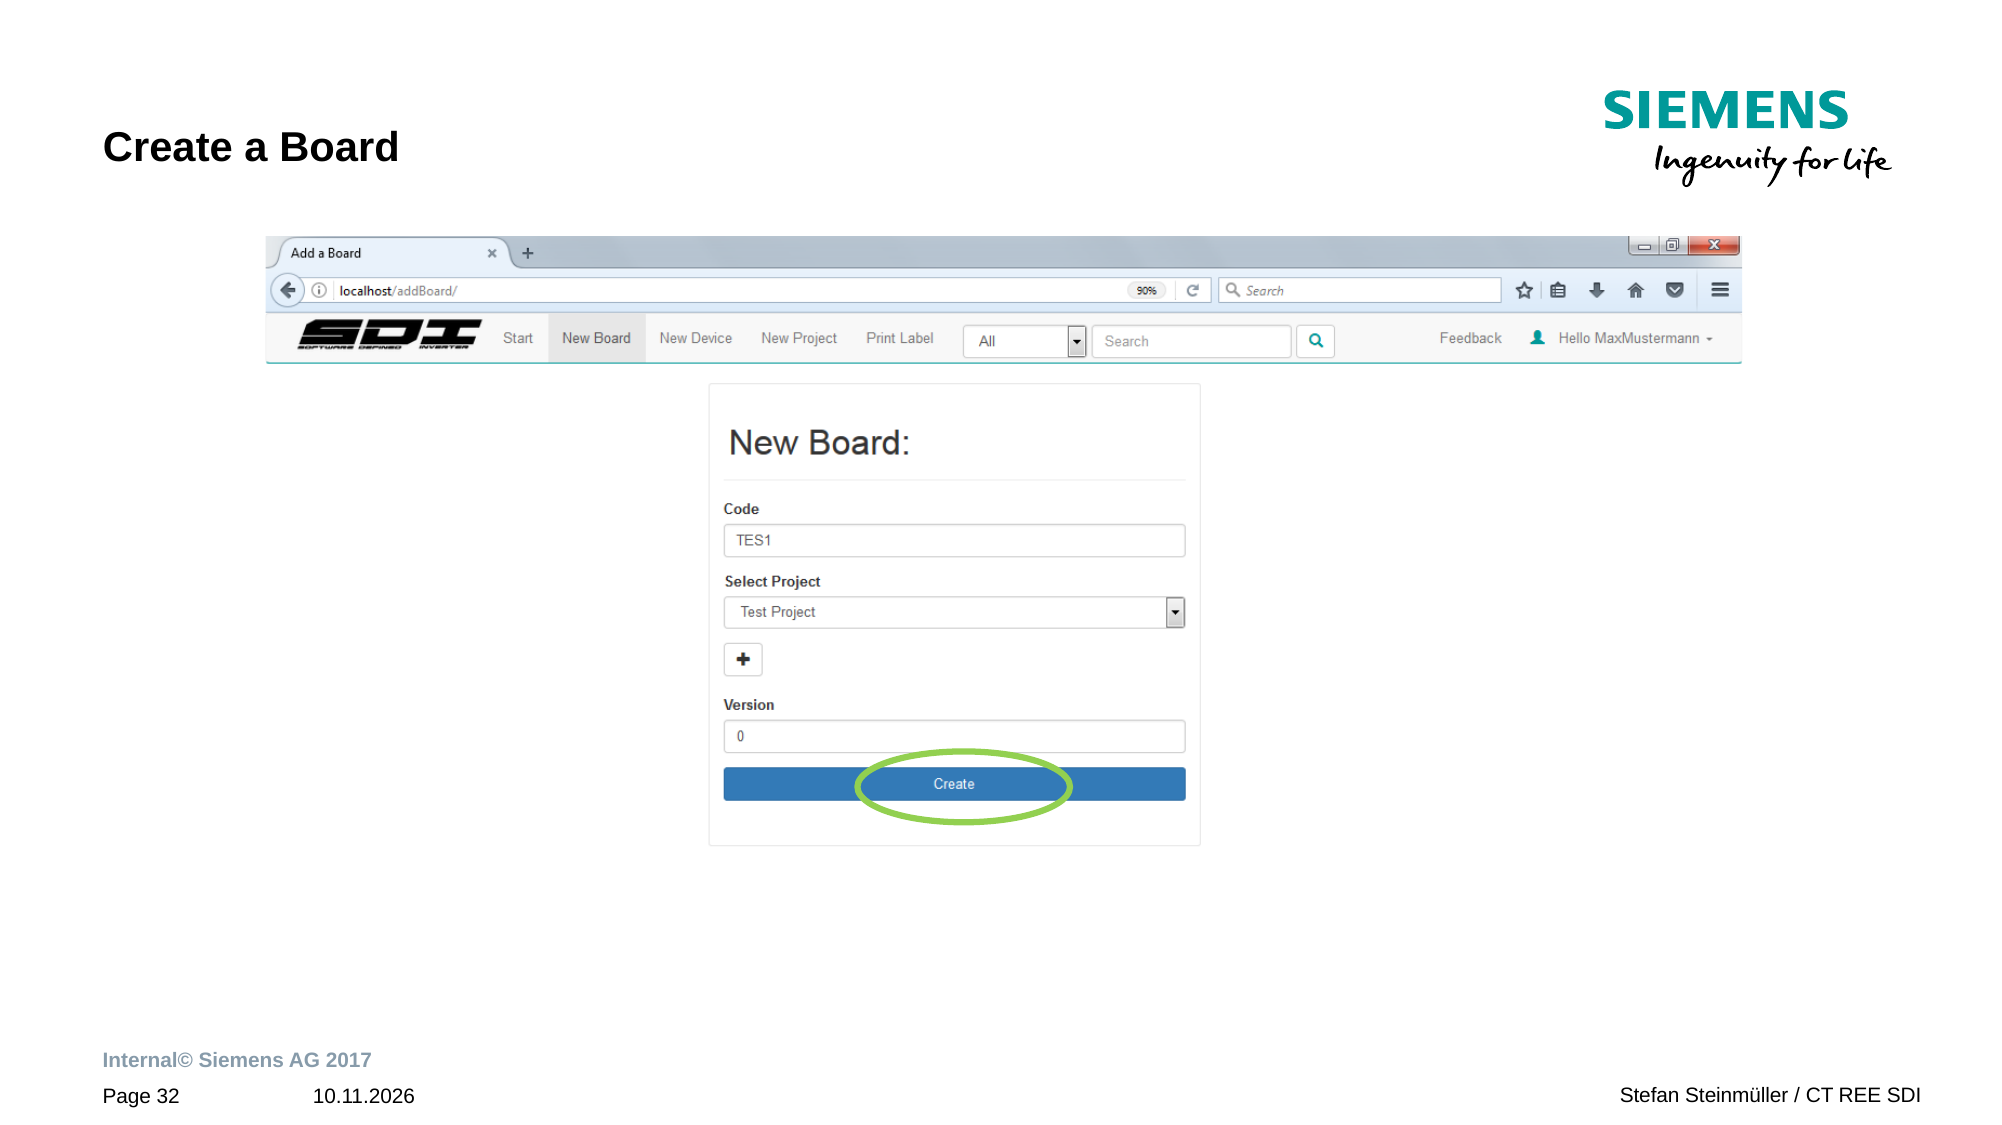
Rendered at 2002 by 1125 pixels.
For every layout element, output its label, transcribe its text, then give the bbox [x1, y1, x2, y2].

title Create a Board [102, 68, 1450, 209]
picture [0, 231, 2001, 1012]
slide_number Page 32 [0, 1082, 290, 1125]
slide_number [290, 1082, 621, 1125]
footer Stefan Steinmüller / CT REE SDI [621, 1082, 2001, 1125]
